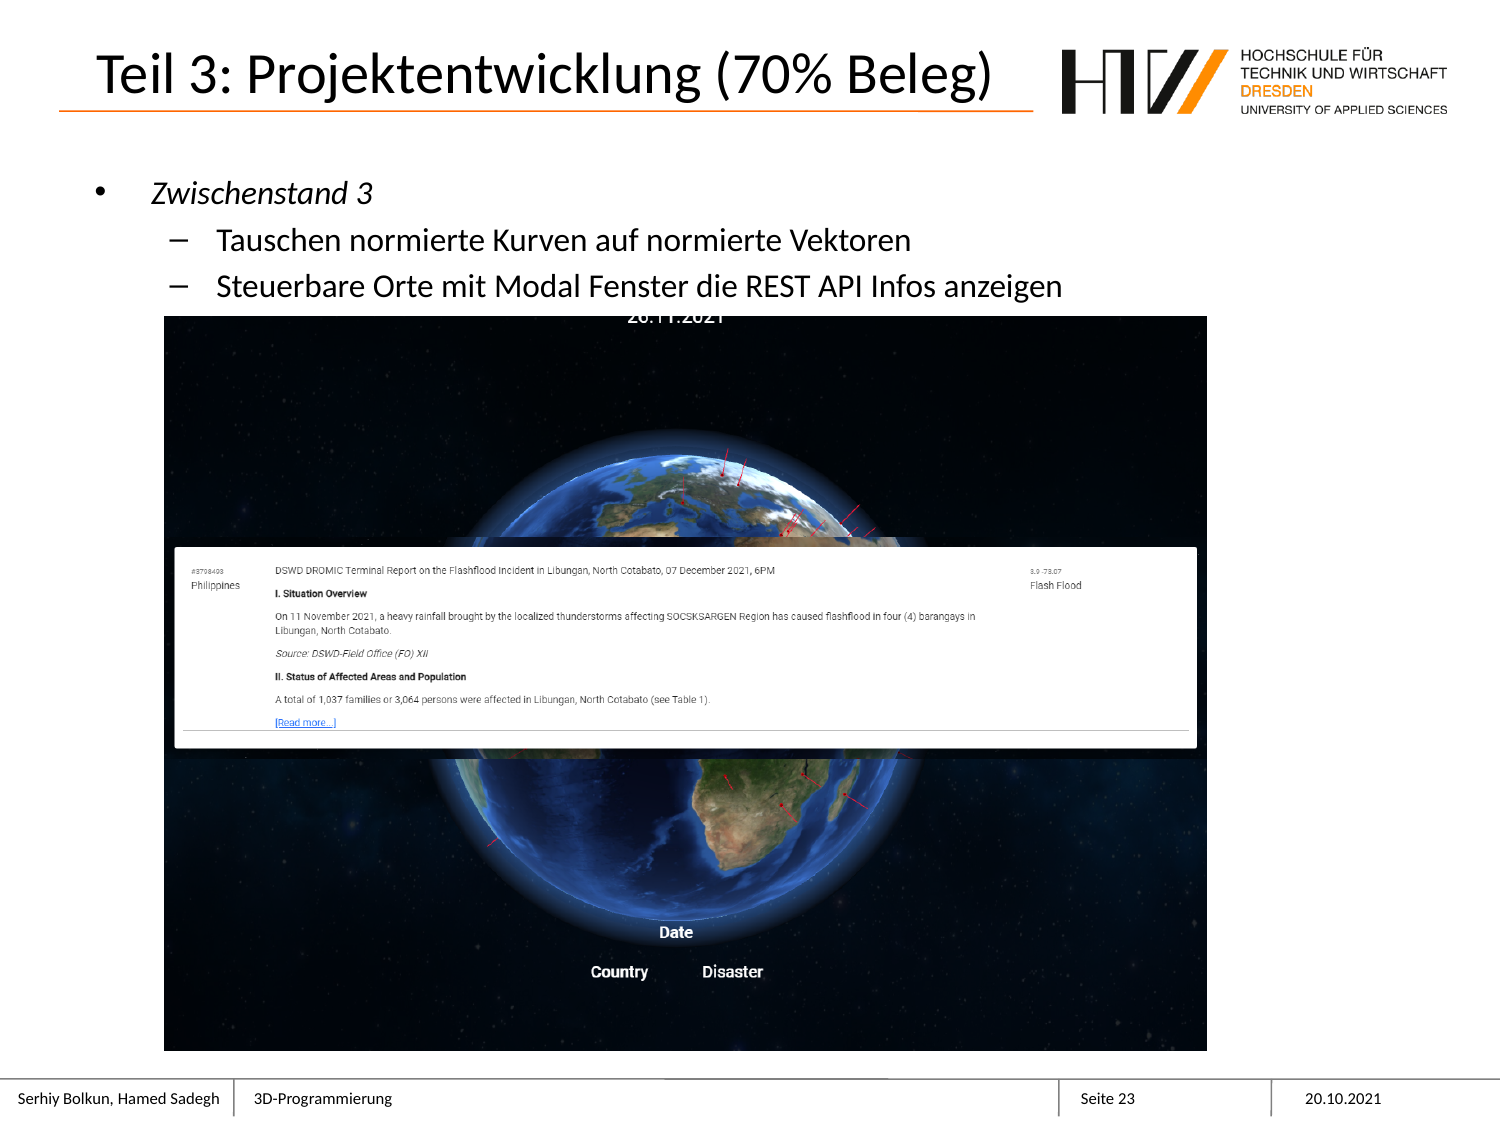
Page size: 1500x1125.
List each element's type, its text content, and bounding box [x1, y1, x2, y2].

title Teil 3: Projektentwicklung (70% Beleg) [0, 0, 1222, 164]
picture [1062, 47, 1447, 114]
text_box Seite 23 [1080, 1087, 1247, 1116]
text_box 3D-Programmierung [254, 1087, 530, 1116]
text_box Serhiy Bolkun, Hamed Sadegh [17, 1087, 247, 1116]
text_box 20.10.2021 [1305, 1087, 1477, 1116]
list Zwischenstand 3 Tauschen normierte Kurven auf normierte Vektoren Steuerbare Orte mit Modal Fenster die REST API Infos anzeigen [79, 164, 1430, 1043]
picture [163, 316, 1208, 1051]
